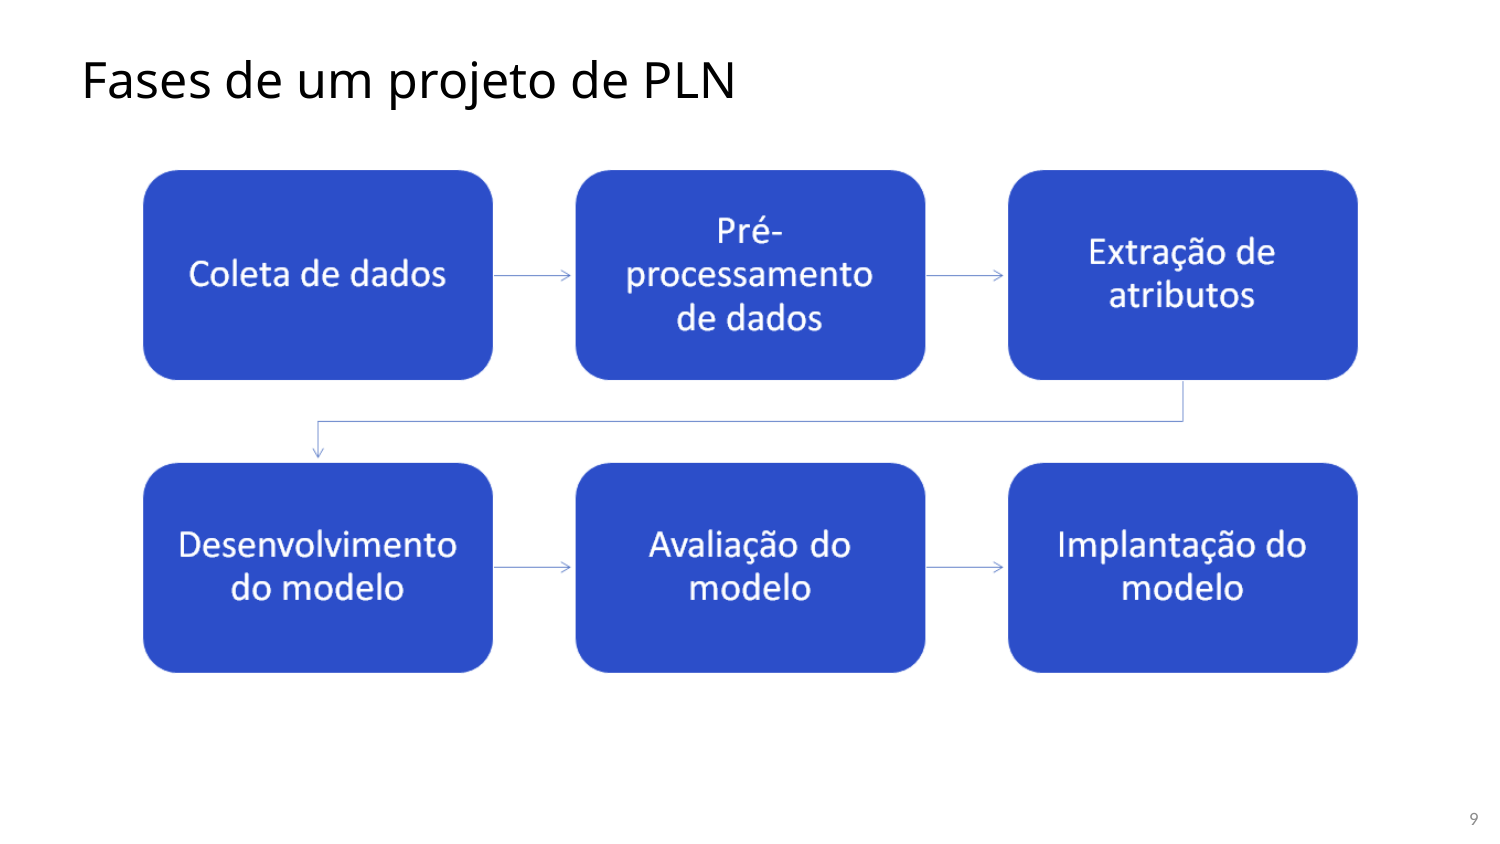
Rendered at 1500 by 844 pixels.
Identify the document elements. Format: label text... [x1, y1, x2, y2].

picture [140, 169, 1359, 674]
title Fases de um projeto de PLN [66, 23, 1215, 142]
slide_number 9 [1403, 791, 1494, 844]
